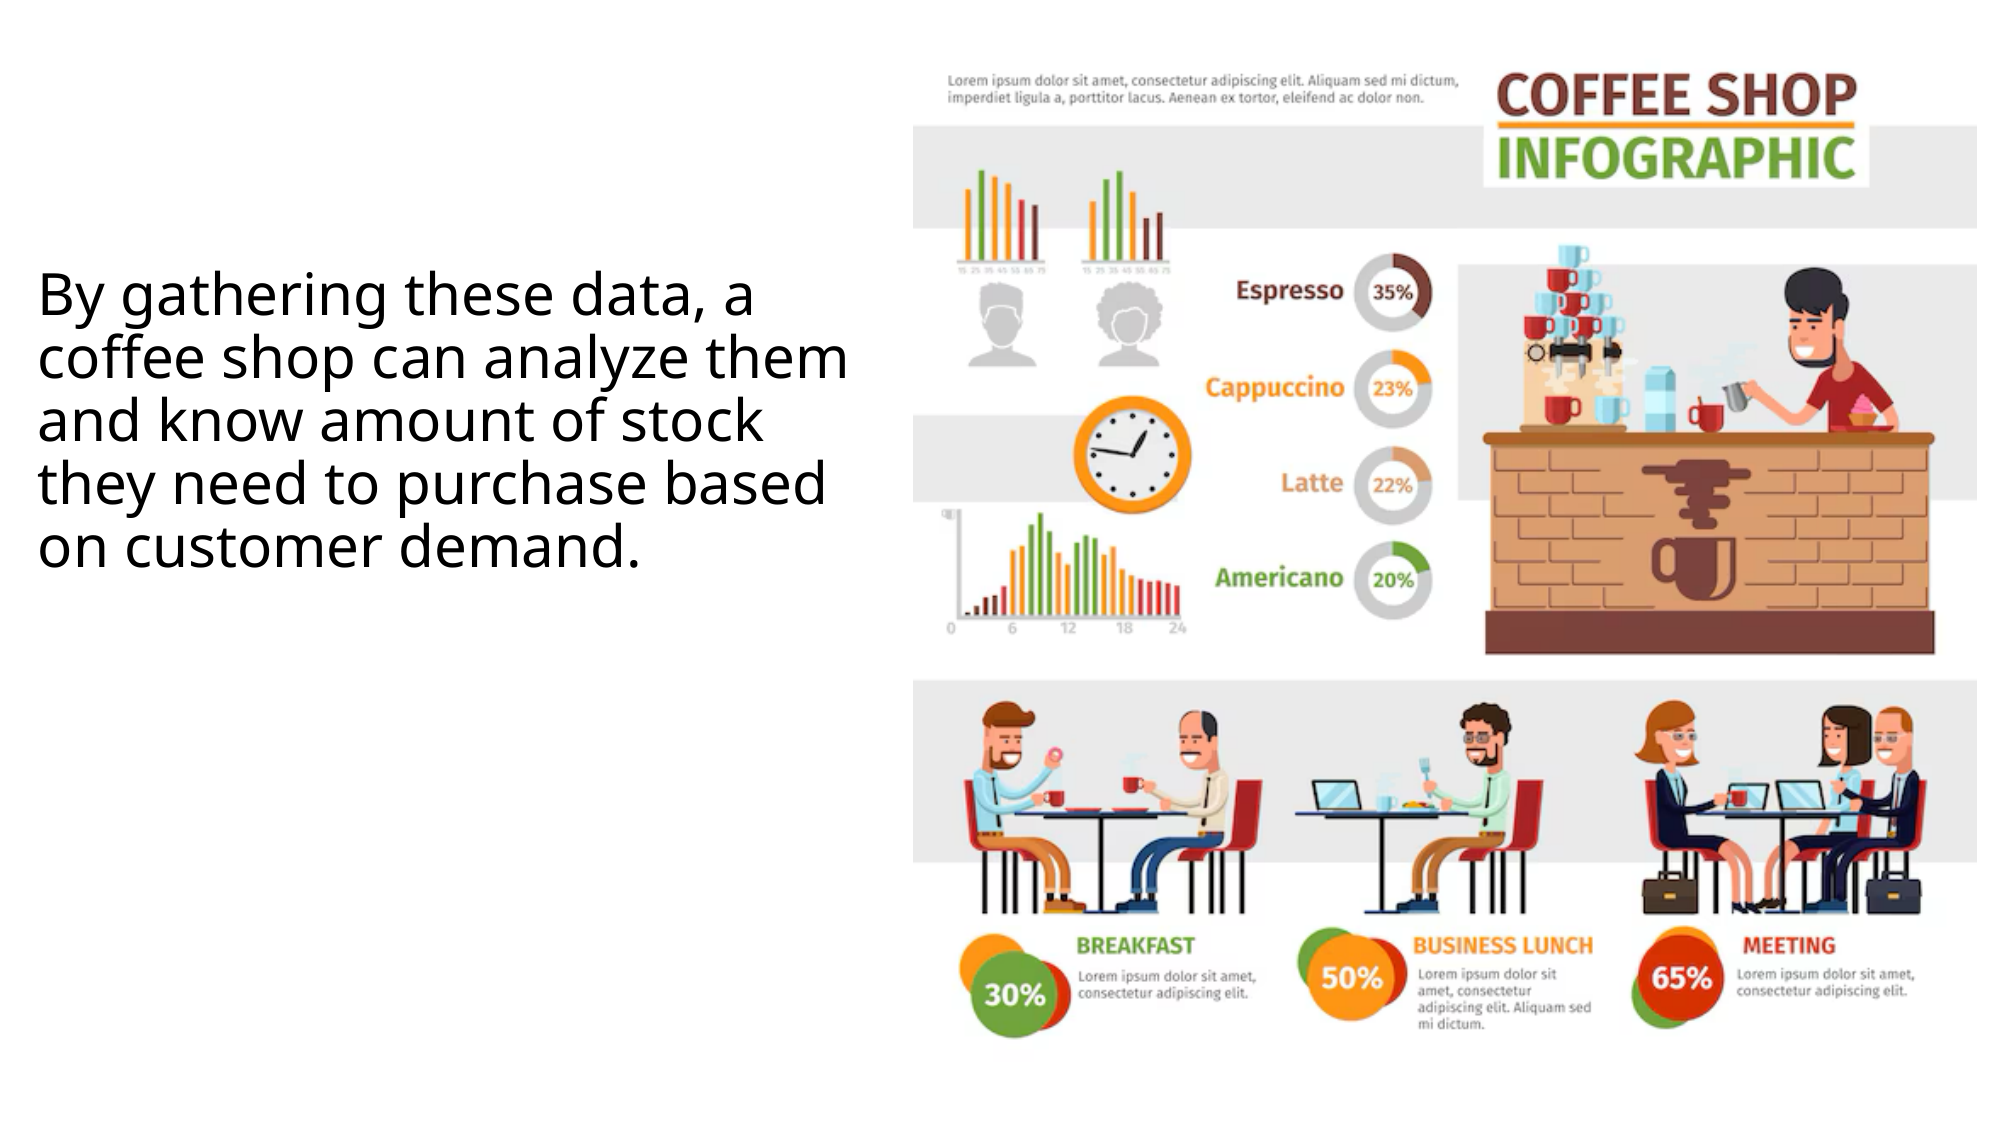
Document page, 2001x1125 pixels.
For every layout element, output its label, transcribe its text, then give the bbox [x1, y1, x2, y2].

picture [913, 30, 1978, 1095]
text_box By gathering these data, a coffee shop can analyze them and know amount of stock they need to purchase based on customer demand. [23, 258, 874, 972]
